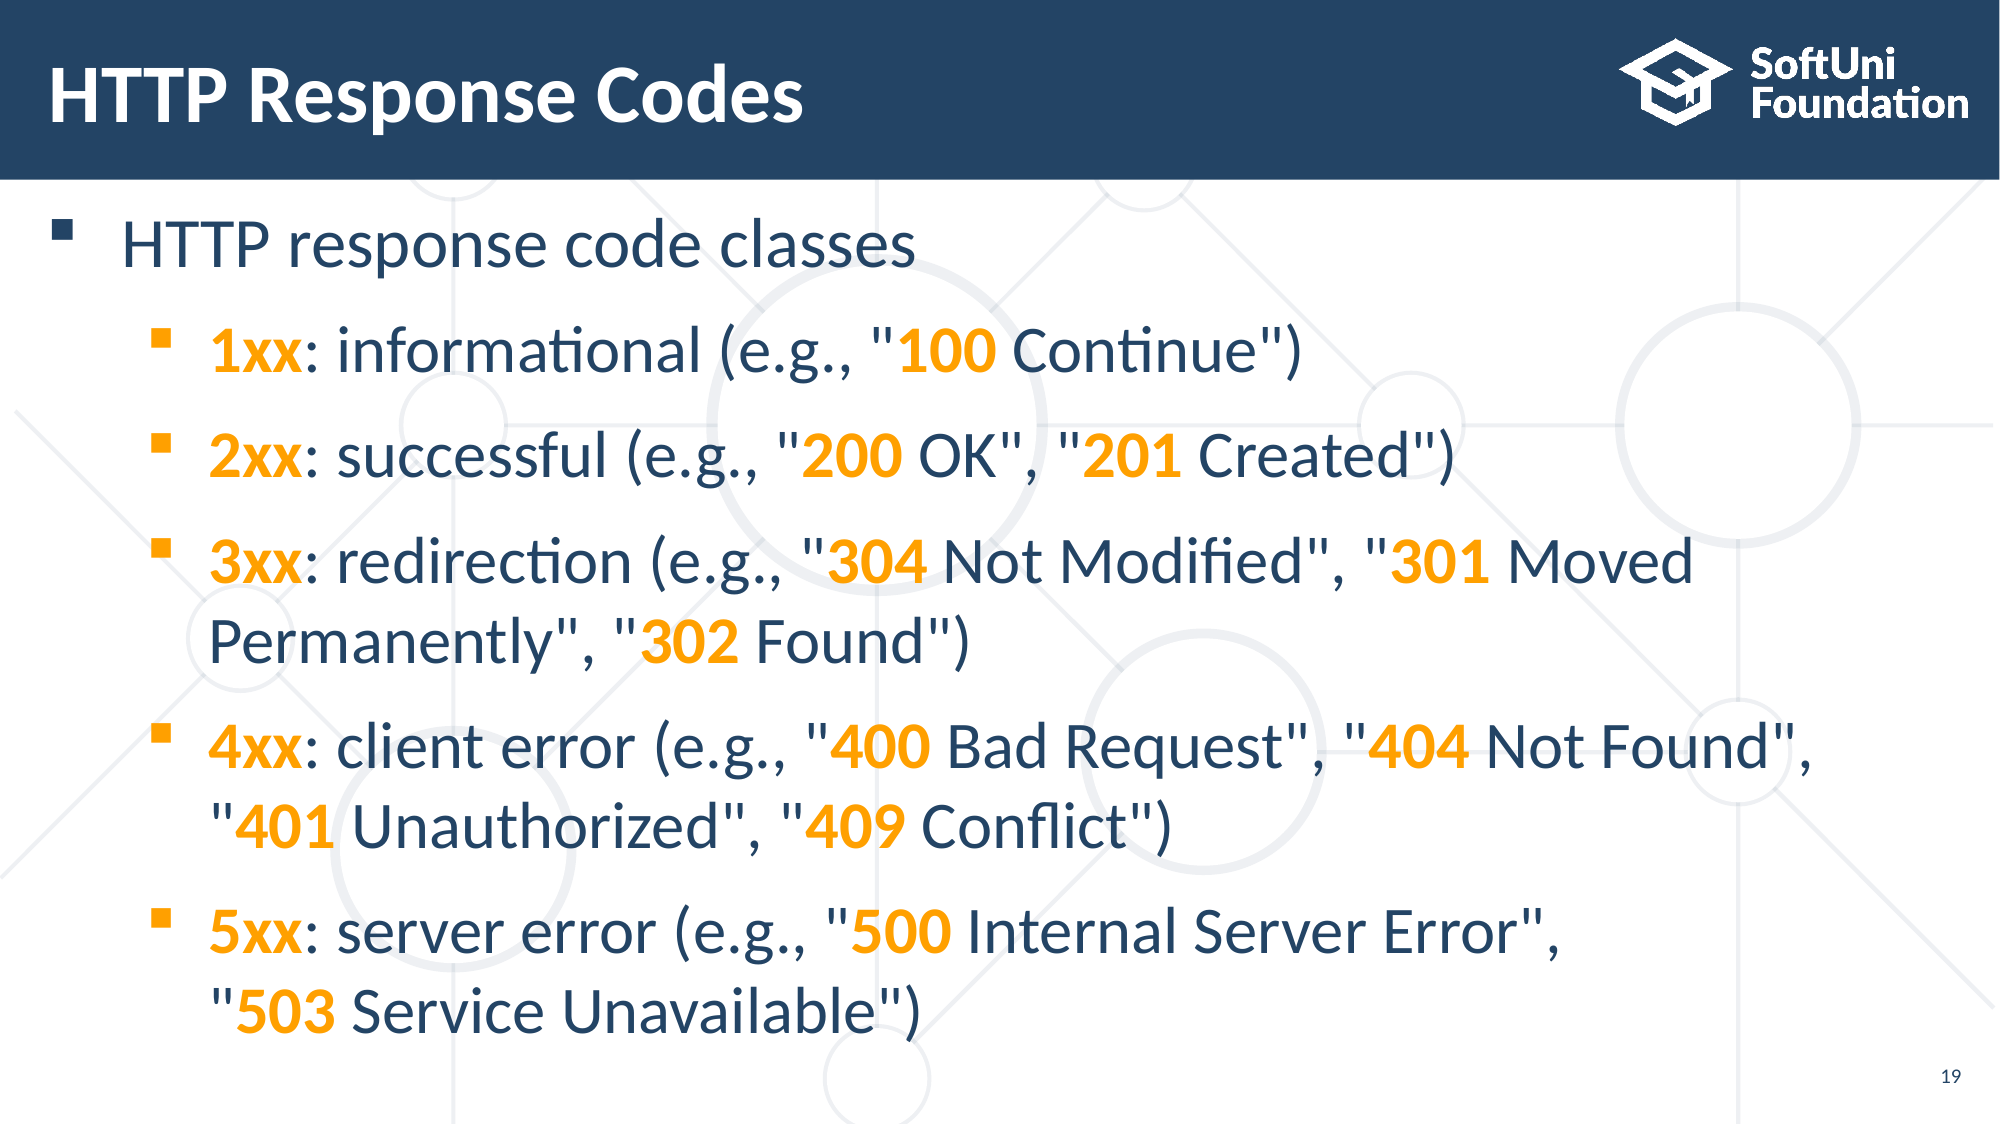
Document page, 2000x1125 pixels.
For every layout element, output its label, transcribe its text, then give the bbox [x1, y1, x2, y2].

text_box HTTP response code classes 1xx: informational (e.g., "100 Continue") 2xx: successful (e.g., "200 OK", "201 Created") 3xx: redirection (e.g., "304 Not Modified", "301 Moved Permanently", "302 Found") 4xx: client error (e.g., "400 Bad Request", "404 Not Found", "401 Unauthorized", "409 Conflict") 5xx: server error (e.g., "500 Internal Server Error", "503 Service Unavailable") [31, 188, 1968, 1103]
title HTTP Response Codes [31, 16, 1591, 162]
slide_number 19 [1896, 1049, 1968, 1101]
picture [1618, 38, 1968, 126]
